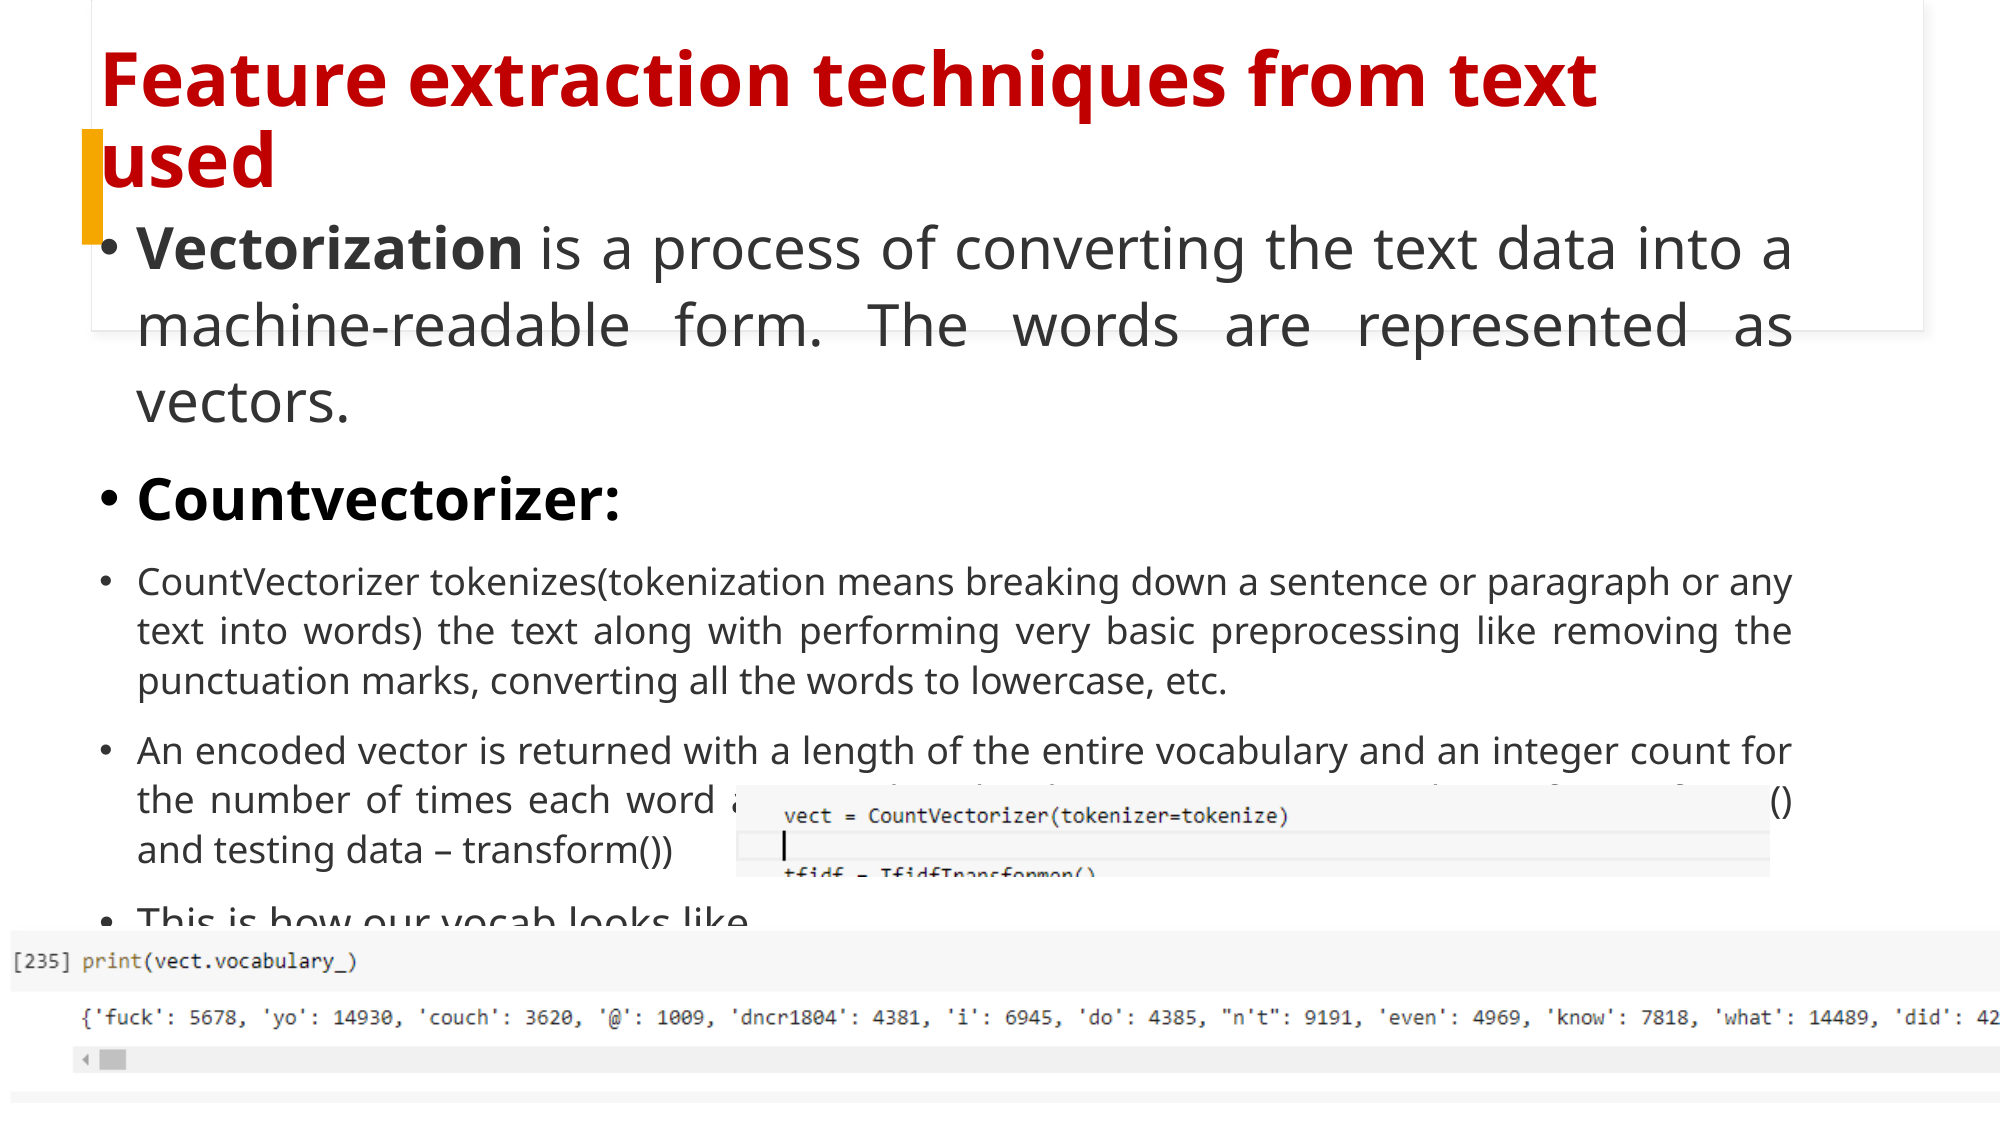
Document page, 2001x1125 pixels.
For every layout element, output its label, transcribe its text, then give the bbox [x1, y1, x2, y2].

title Feature extraction techniques from text used [84, 60, 1810, 186]
picture [736, 785, 1770, 877]
picture [0, 926, 2000, 1104]
list Vectorization is a process of converting the text data into a machine-readable form. The words are represented as vectors. Countvectorizer: CountVectorizer tokenizes(tokenization means breaking down a sentence or paragraph or any text into words) the text along with performing very basic preprocessing like removing the punctuation marks, converting all the words to lowercase, etc. An encoded vector is returned with a length of the entire vocabulary and an integer count for the number of times each word appeared in the document. (training data – fit_tranform () and testing data – transform()) This is how our vocab looks like. [84, 196, 1810, 926]
